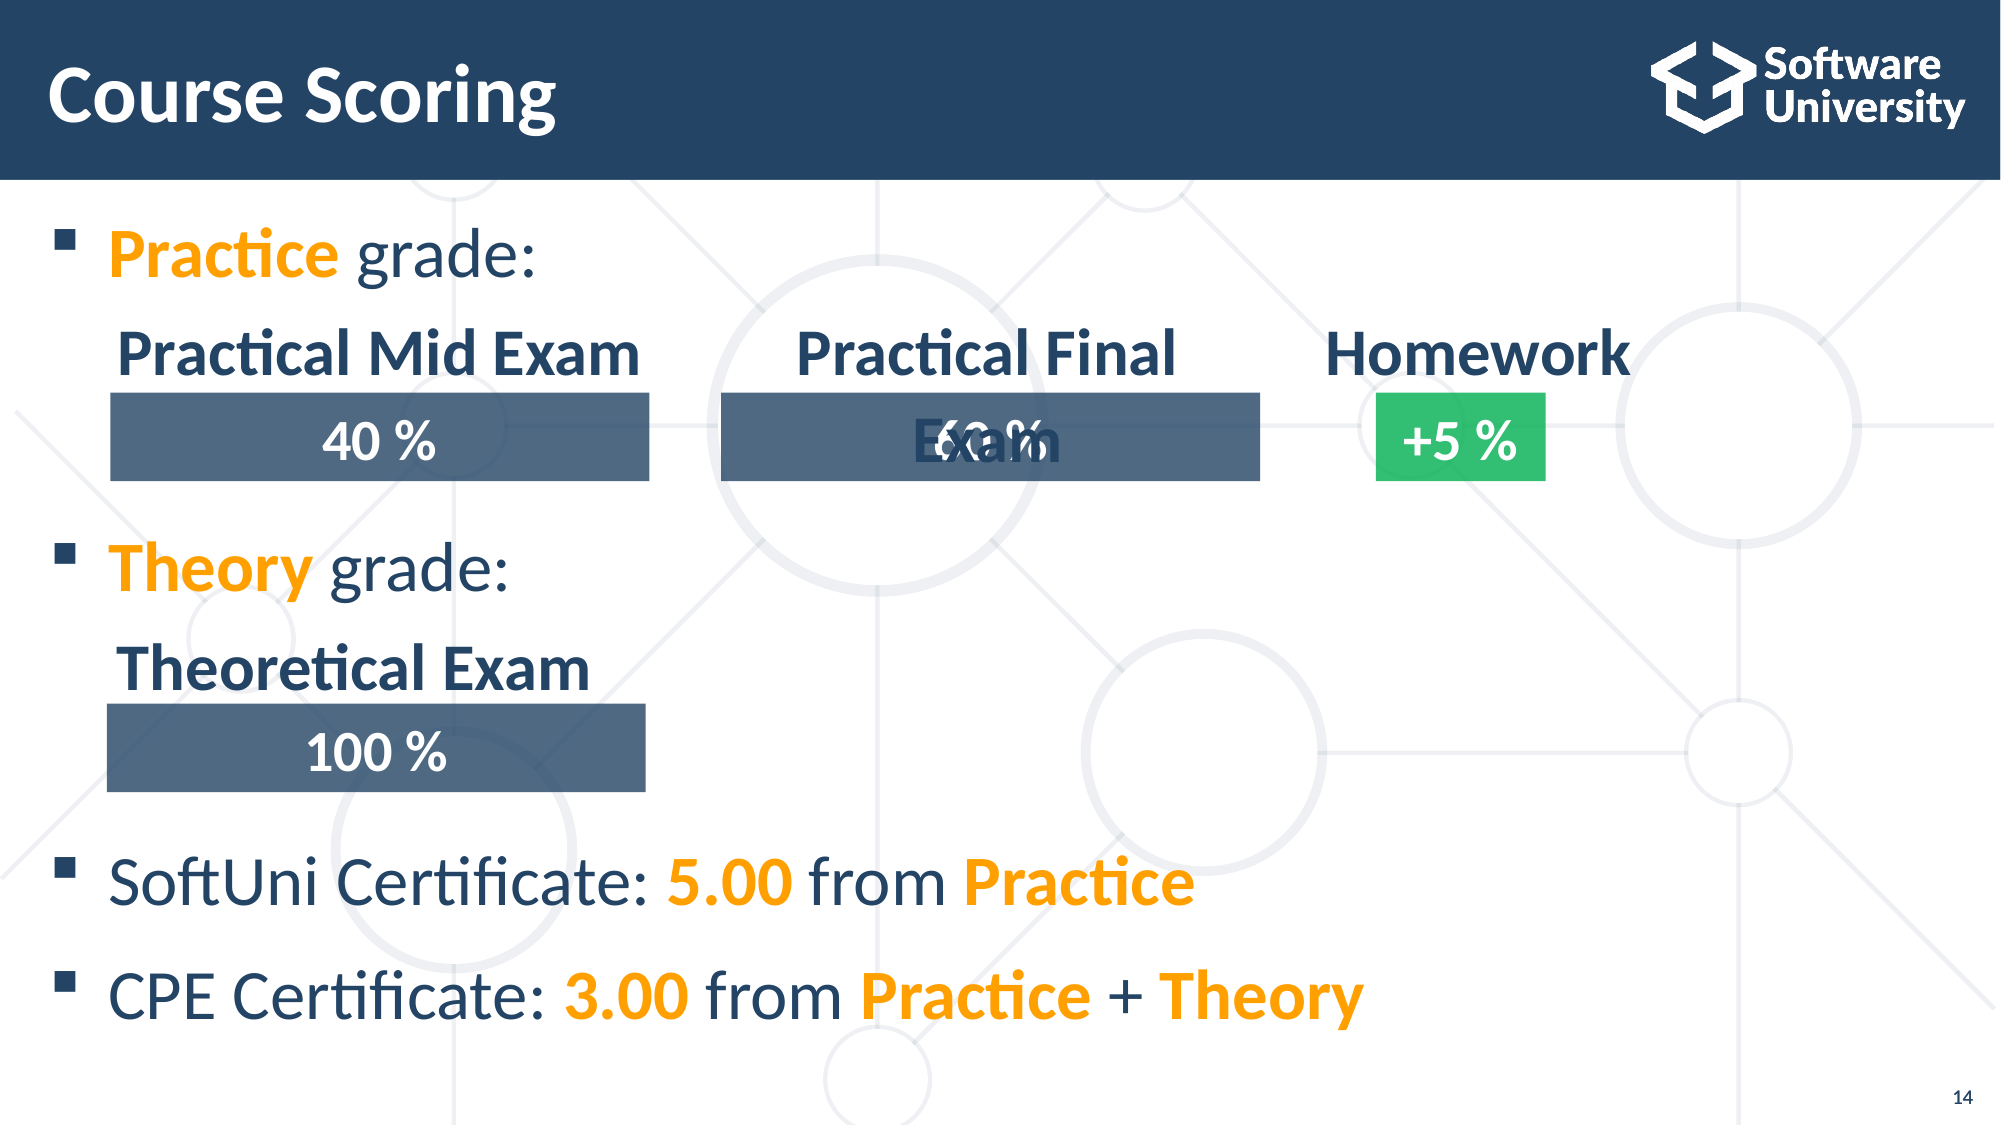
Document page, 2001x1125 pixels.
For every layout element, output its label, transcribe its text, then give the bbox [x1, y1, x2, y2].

text_box 100 % [105, 711, 648, 794]
text_box Theoretical Exam [0, 607, 709, 711]
text_box Practical Final Exam [699, 292, 1276, 484]
text_box +5 % [1374, 397, 1548, 483]
list Practice grade: Theory grade: SoftUni Certificate: 5.00 from Practice CPE Certificate: 3.00 from Practice + Theory [31, 196, 1970, 1104]
title Course Scoring [31, 16, 1625, 162]
picture [1651, 41, 1966, 134]
text_box Practical Mid Exam [91, 292, 668, 397]
text_box 40 % [108, 397, 651, 483]
text_box Homework [1294, 292, 1664, 397]
slide_number 14 [1927, 1067, 1989, 1117]
